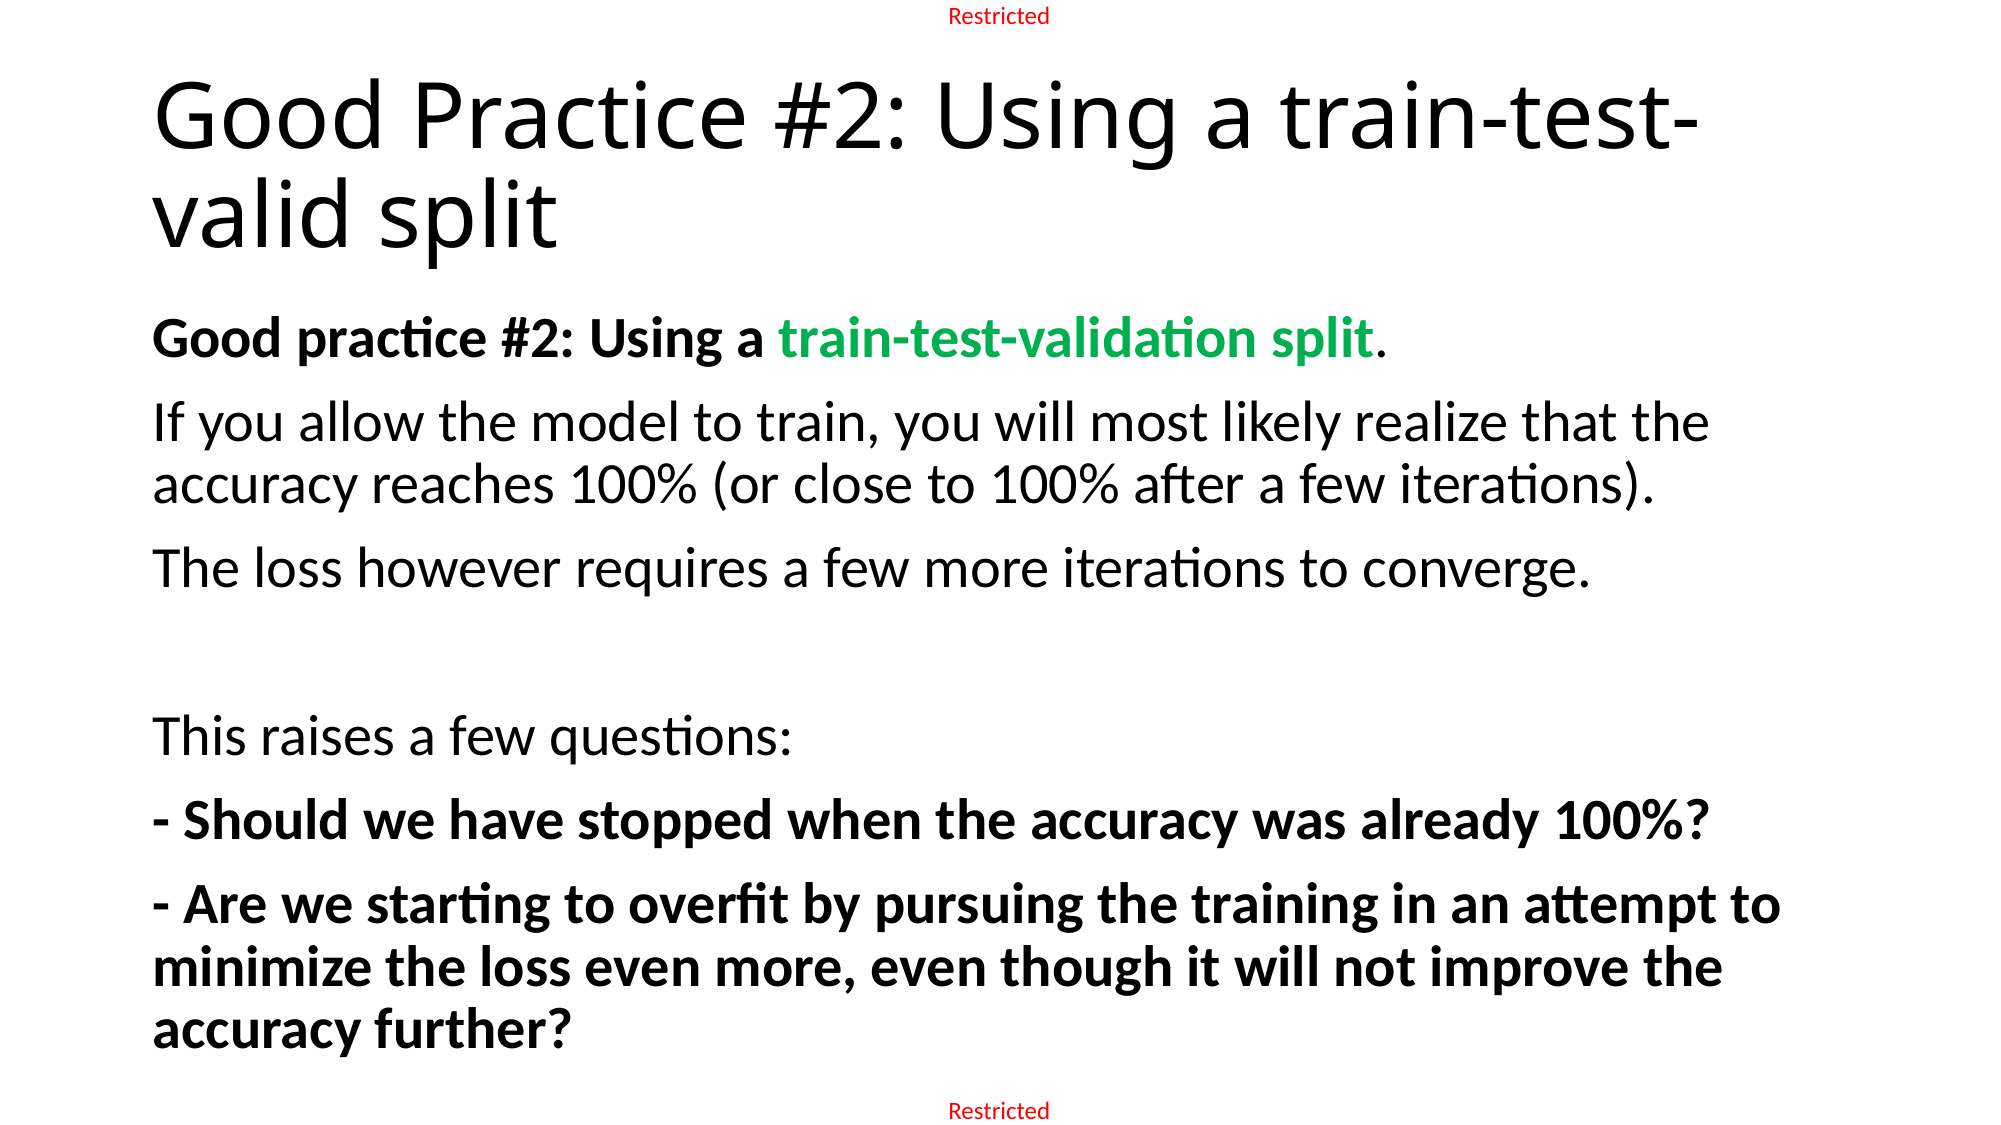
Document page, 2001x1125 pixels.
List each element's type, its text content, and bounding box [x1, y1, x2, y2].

title Good Practice #2: Using a train-test-valid split [137, 59, 1863, 278]
list Good practice #2: Using a train-test-validation split. If you allow the model to train, you will most likely realize that the accuracy reaches 100% (or close to 100% after a few iterations). The loss however requires a few more iterations to converge. This raises a few questions: - Should we have stopped when the accuracy was already 100%? - Are we starting to overfit by pursuing the training in an attempt to minimize the loss even more, even though it will not improve the accuracy further? [137, 299, 1863, 1125]
